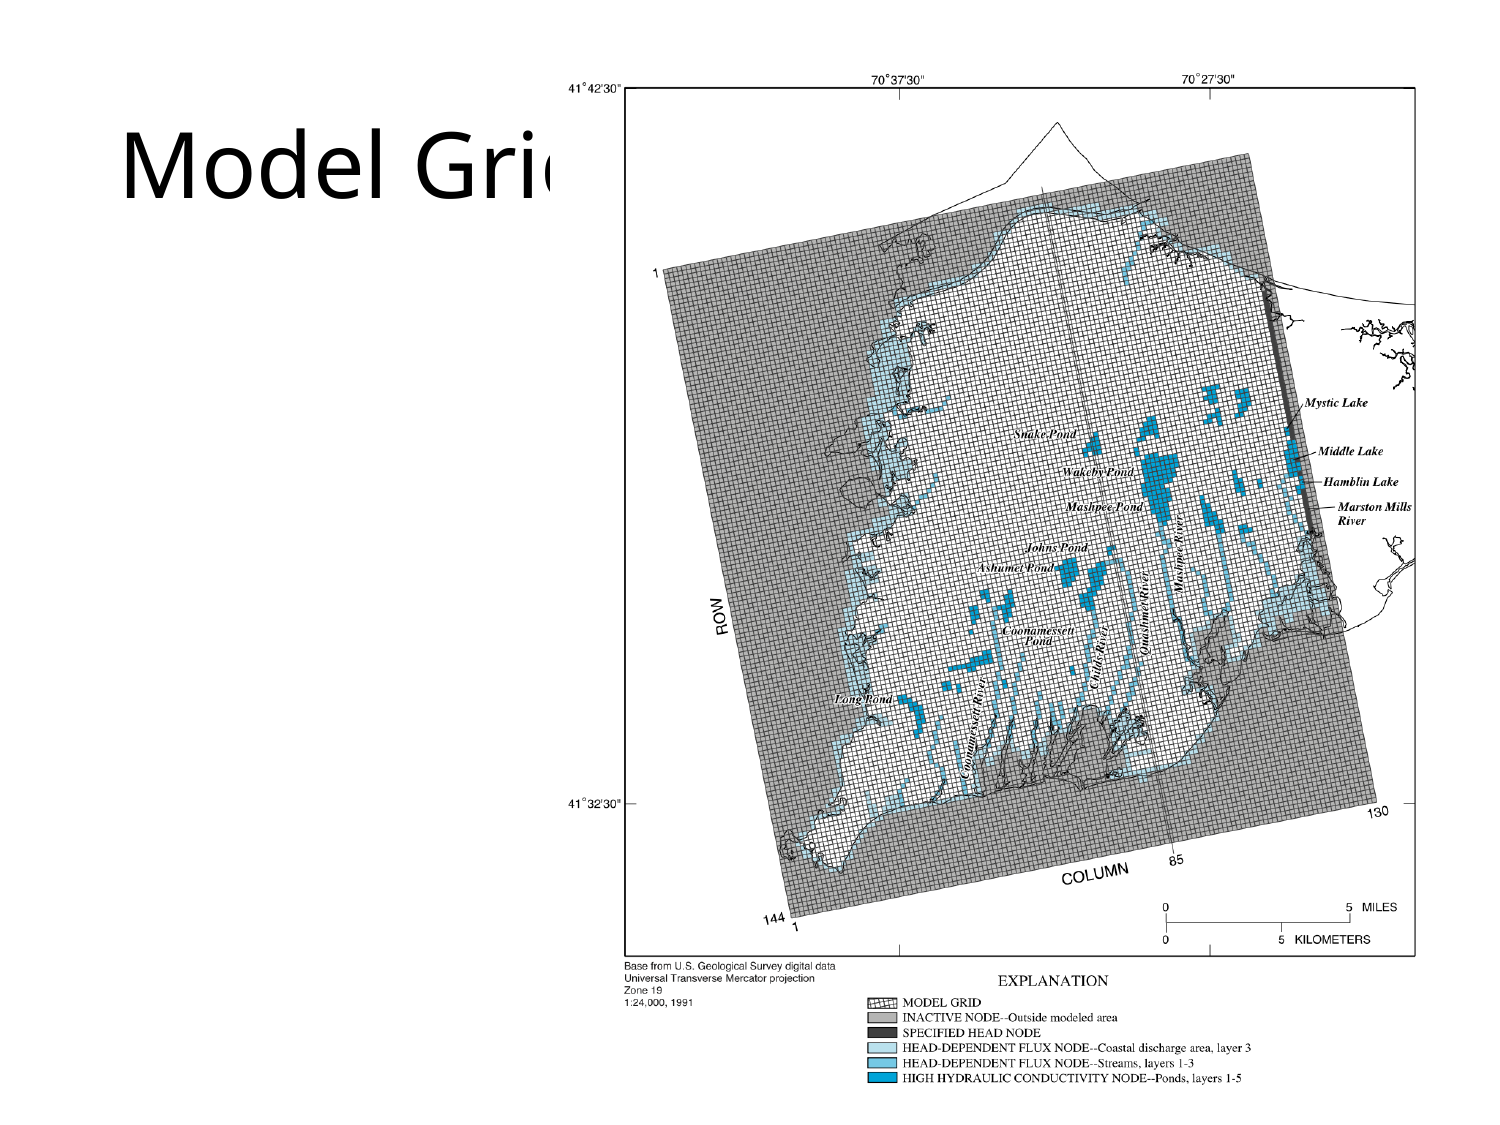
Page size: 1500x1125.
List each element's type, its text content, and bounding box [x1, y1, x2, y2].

title Model Grid [103, 59, 1397, 278]
picture [550, 65, 1453, 1089]
